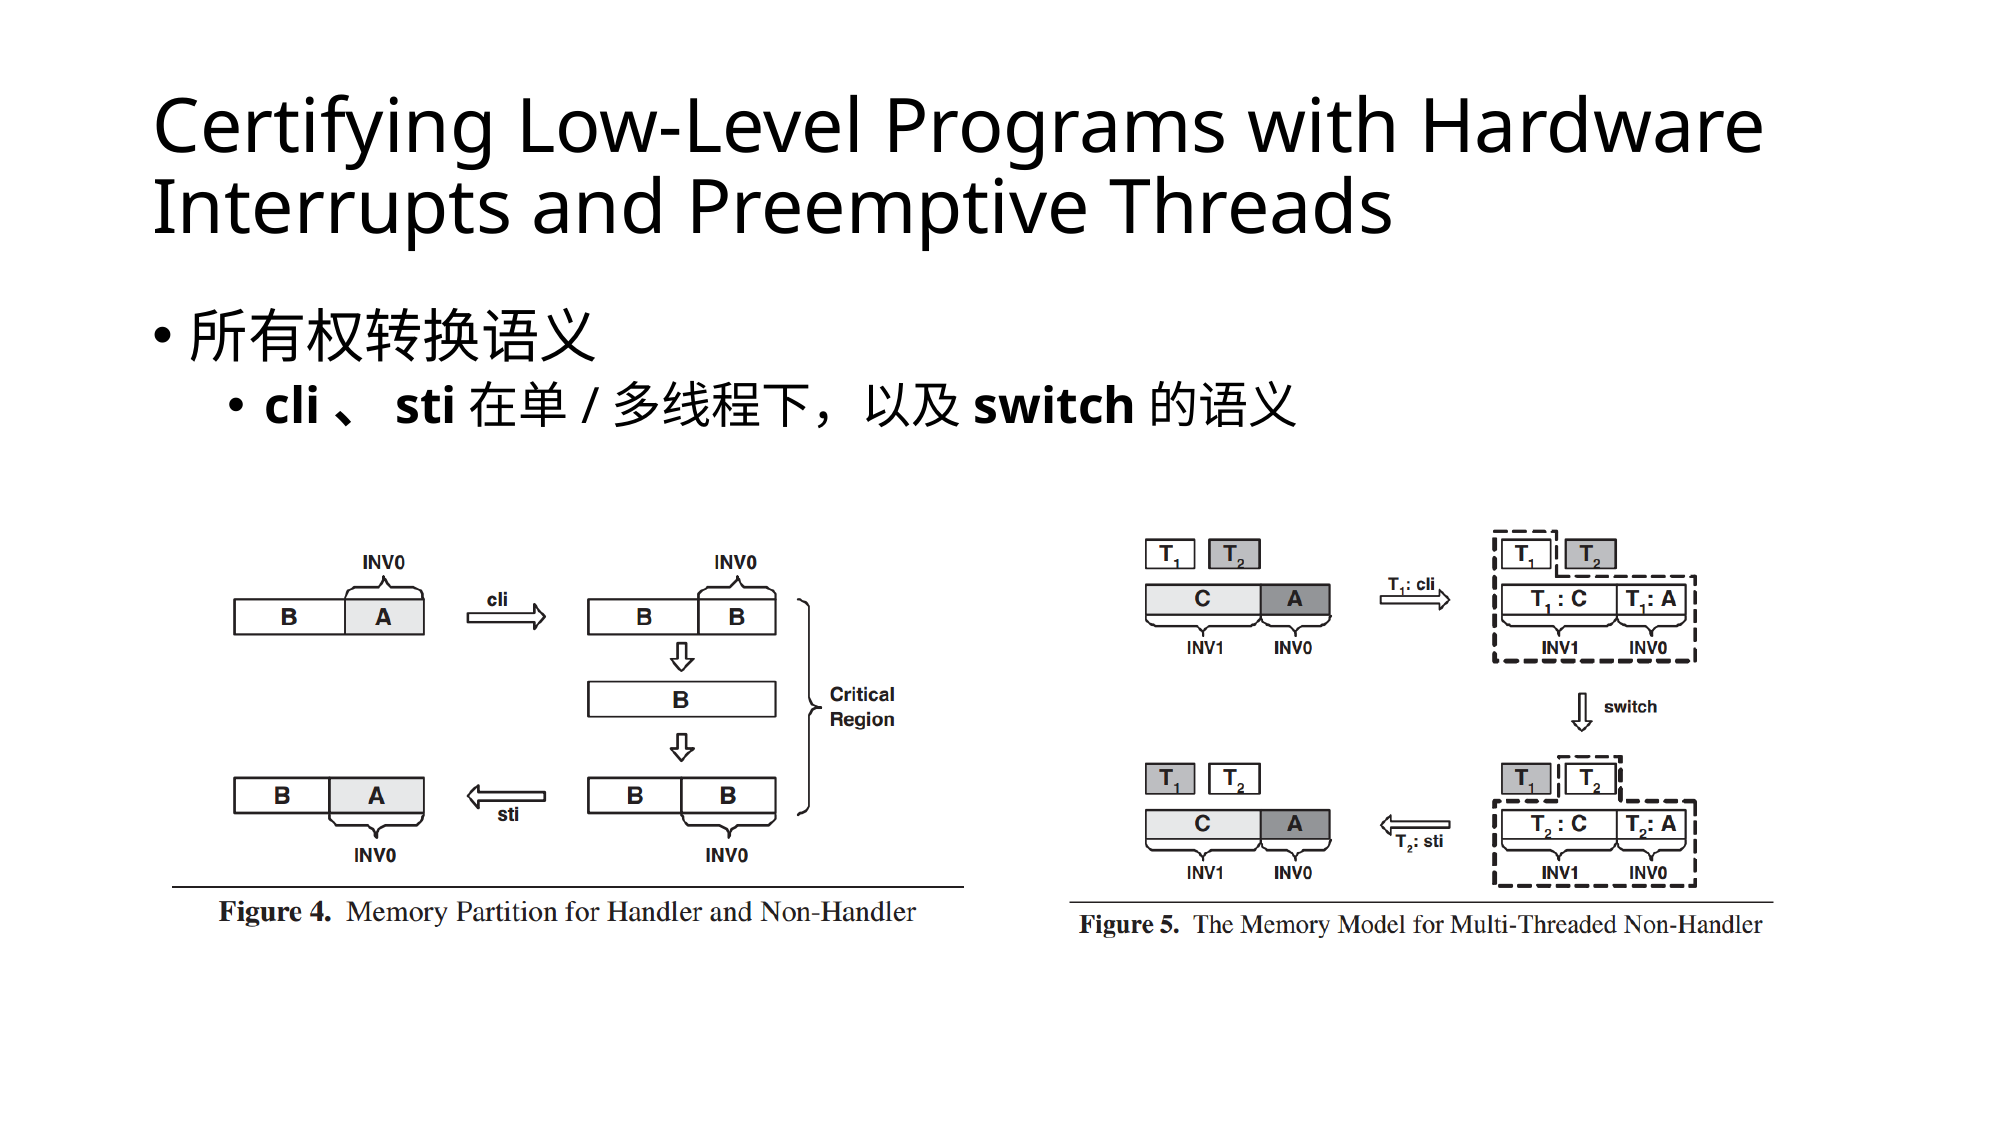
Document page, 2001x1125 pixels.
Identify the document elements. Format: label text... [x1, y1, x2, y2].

picture [154, 508, 1000, 937]
list 所有权转换语义 cli、sti在单/多线程下，以及switch的语义 [137, 299, 1863, 1014]
picture [1042, 497, 1818, 956]
title Certifying Low-Level Programs with Hardware Interrupts and Preemptive Threads [137, 59, 1863, 278]
